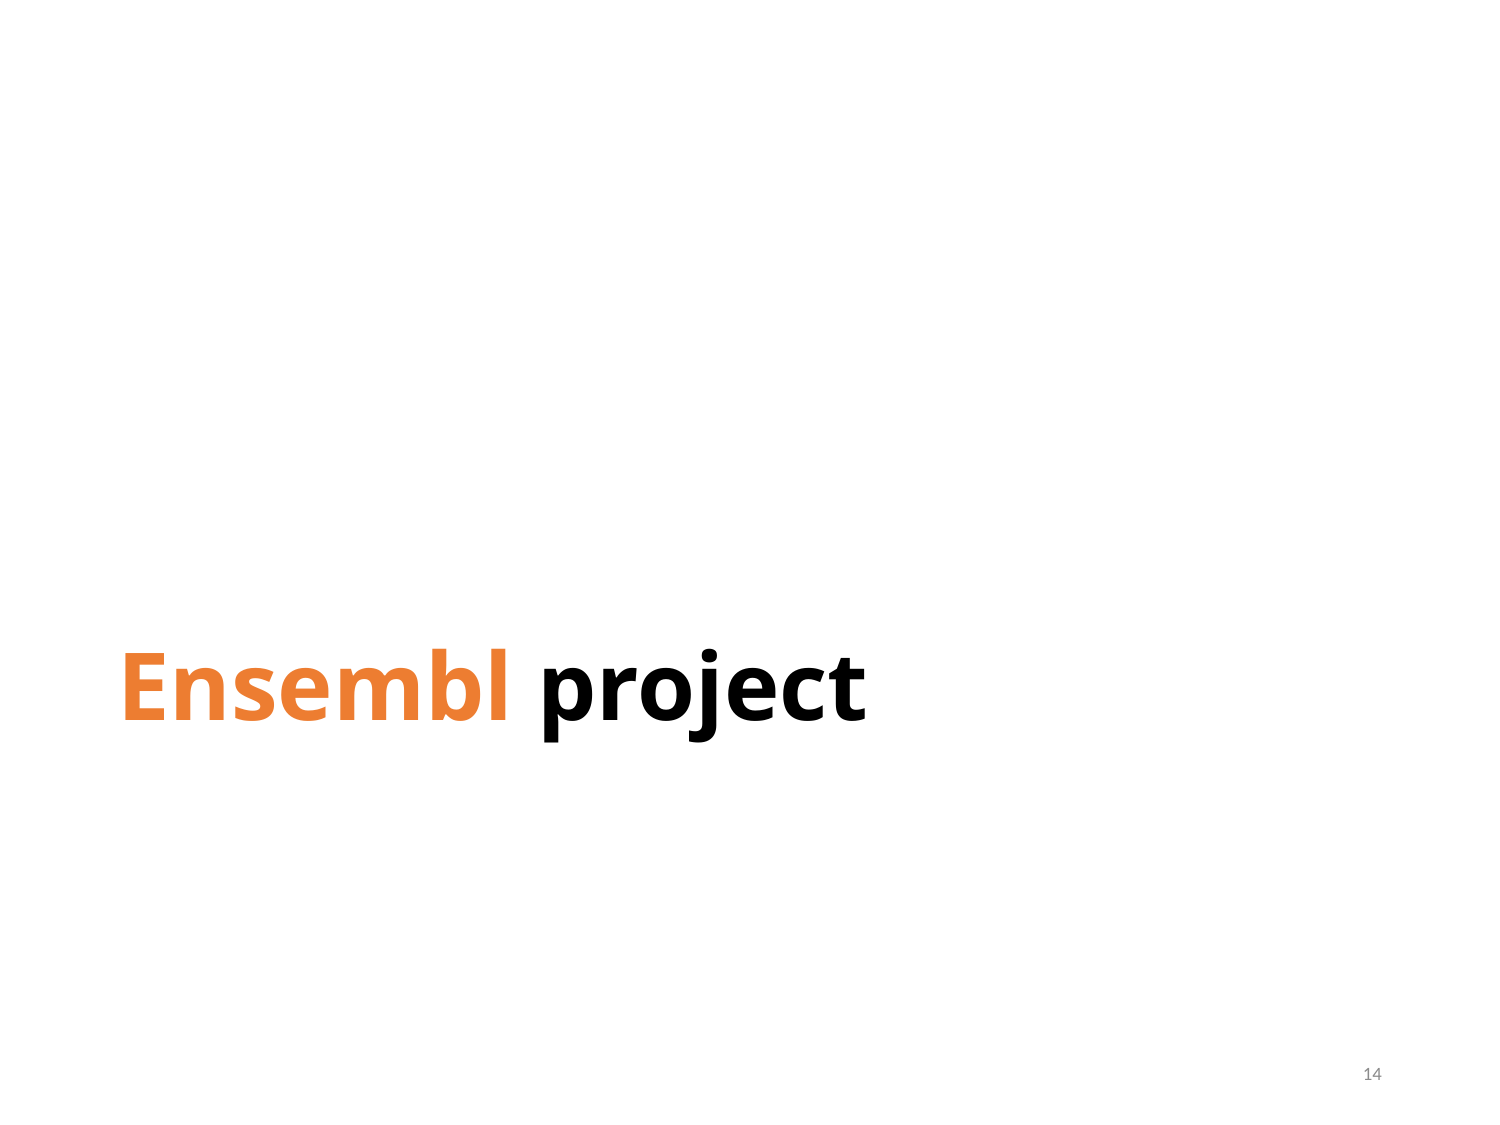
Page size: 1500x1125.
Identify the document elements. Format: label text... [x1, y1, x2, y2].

slide_number 14 [1059, 1042, 1397, 1103]
title Ensembl project [102, 280, 1397, 749]
